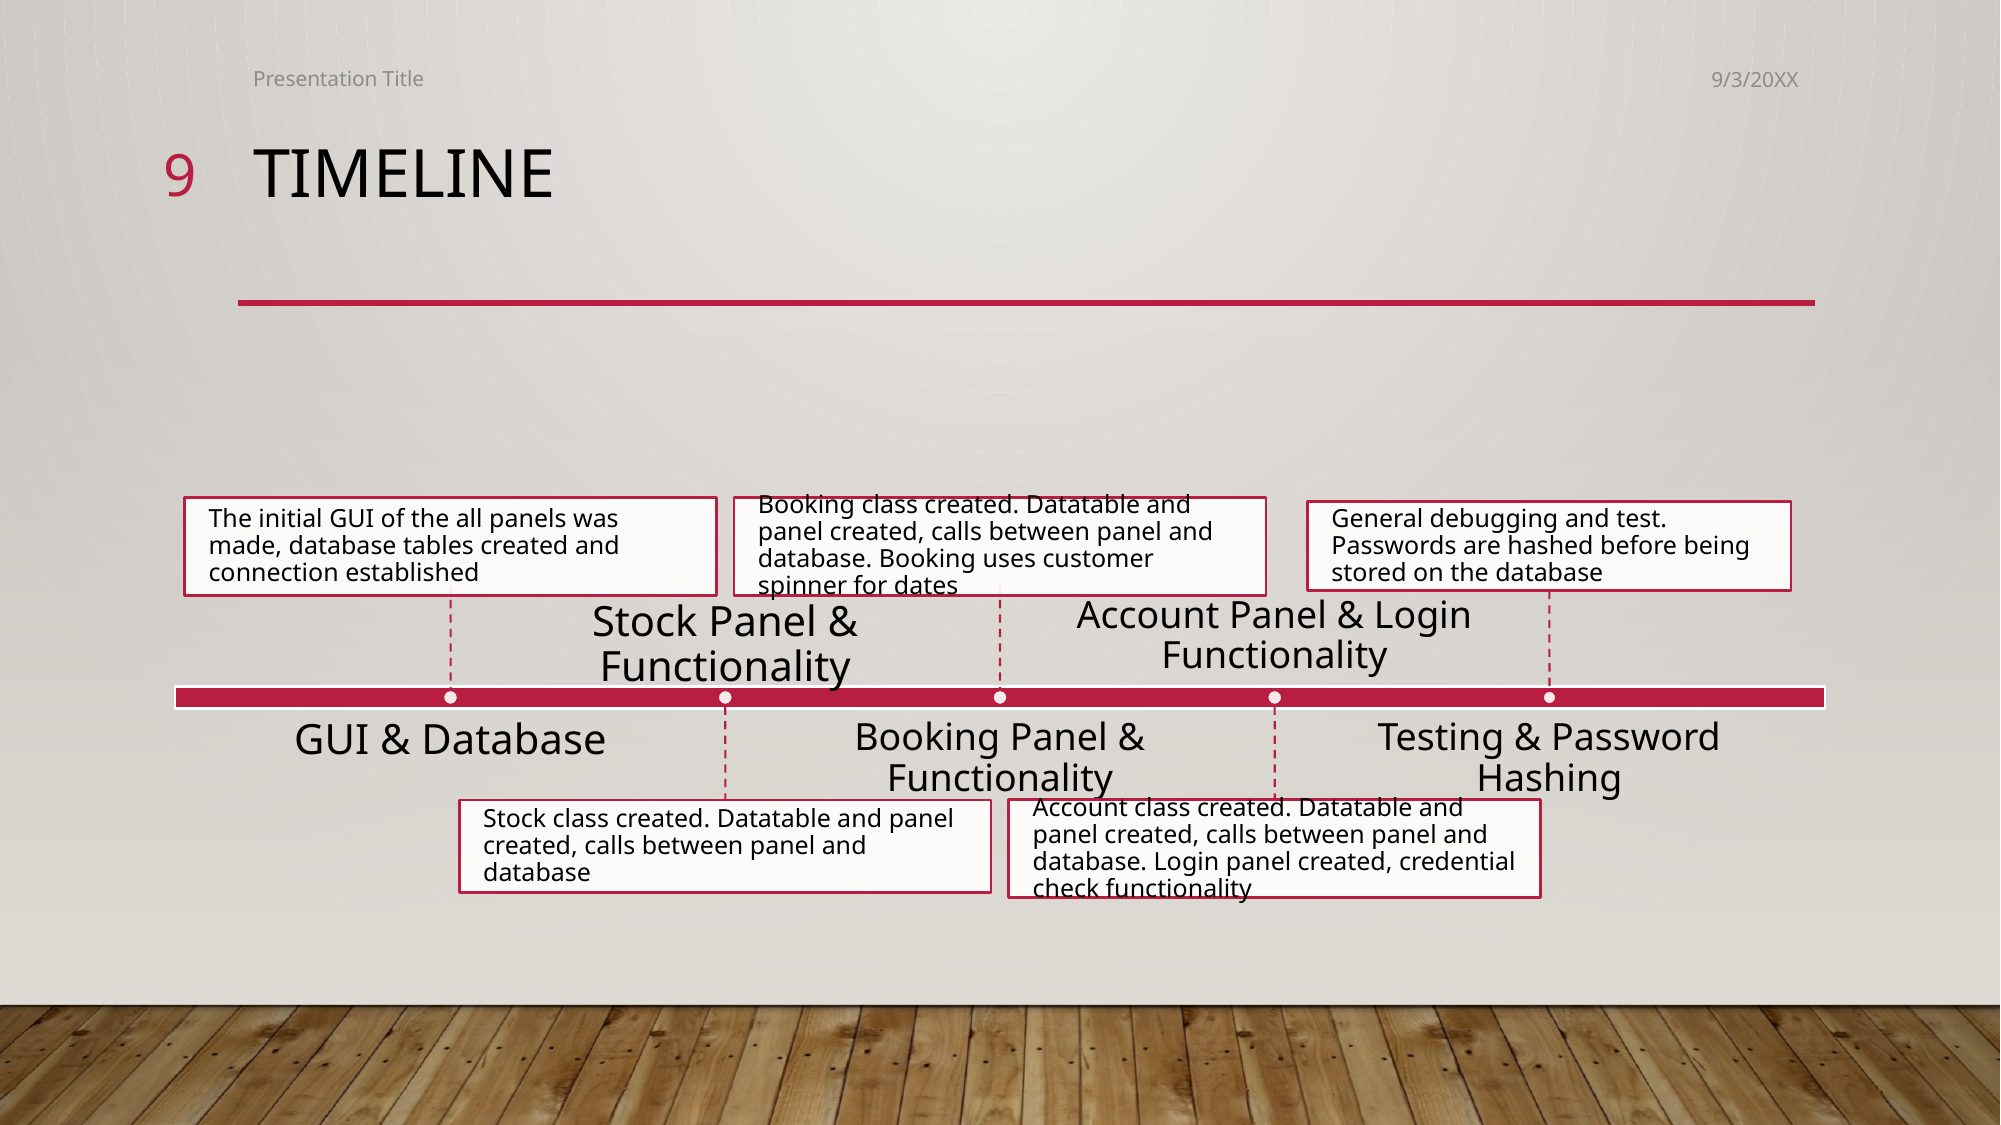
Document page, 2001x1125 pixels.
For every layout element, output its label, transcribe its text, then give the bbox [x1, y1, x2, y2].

footer Presentation Title [238, 54, 1213, 105]
slide_number 9 [78, 131, 212, 214]
title Timeline [238, 131, 1814, 305]
picture [0, 1005, 2000, 1125]
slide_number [1239, 54, 1814, 105]
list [174, 416, 1826, 979]
